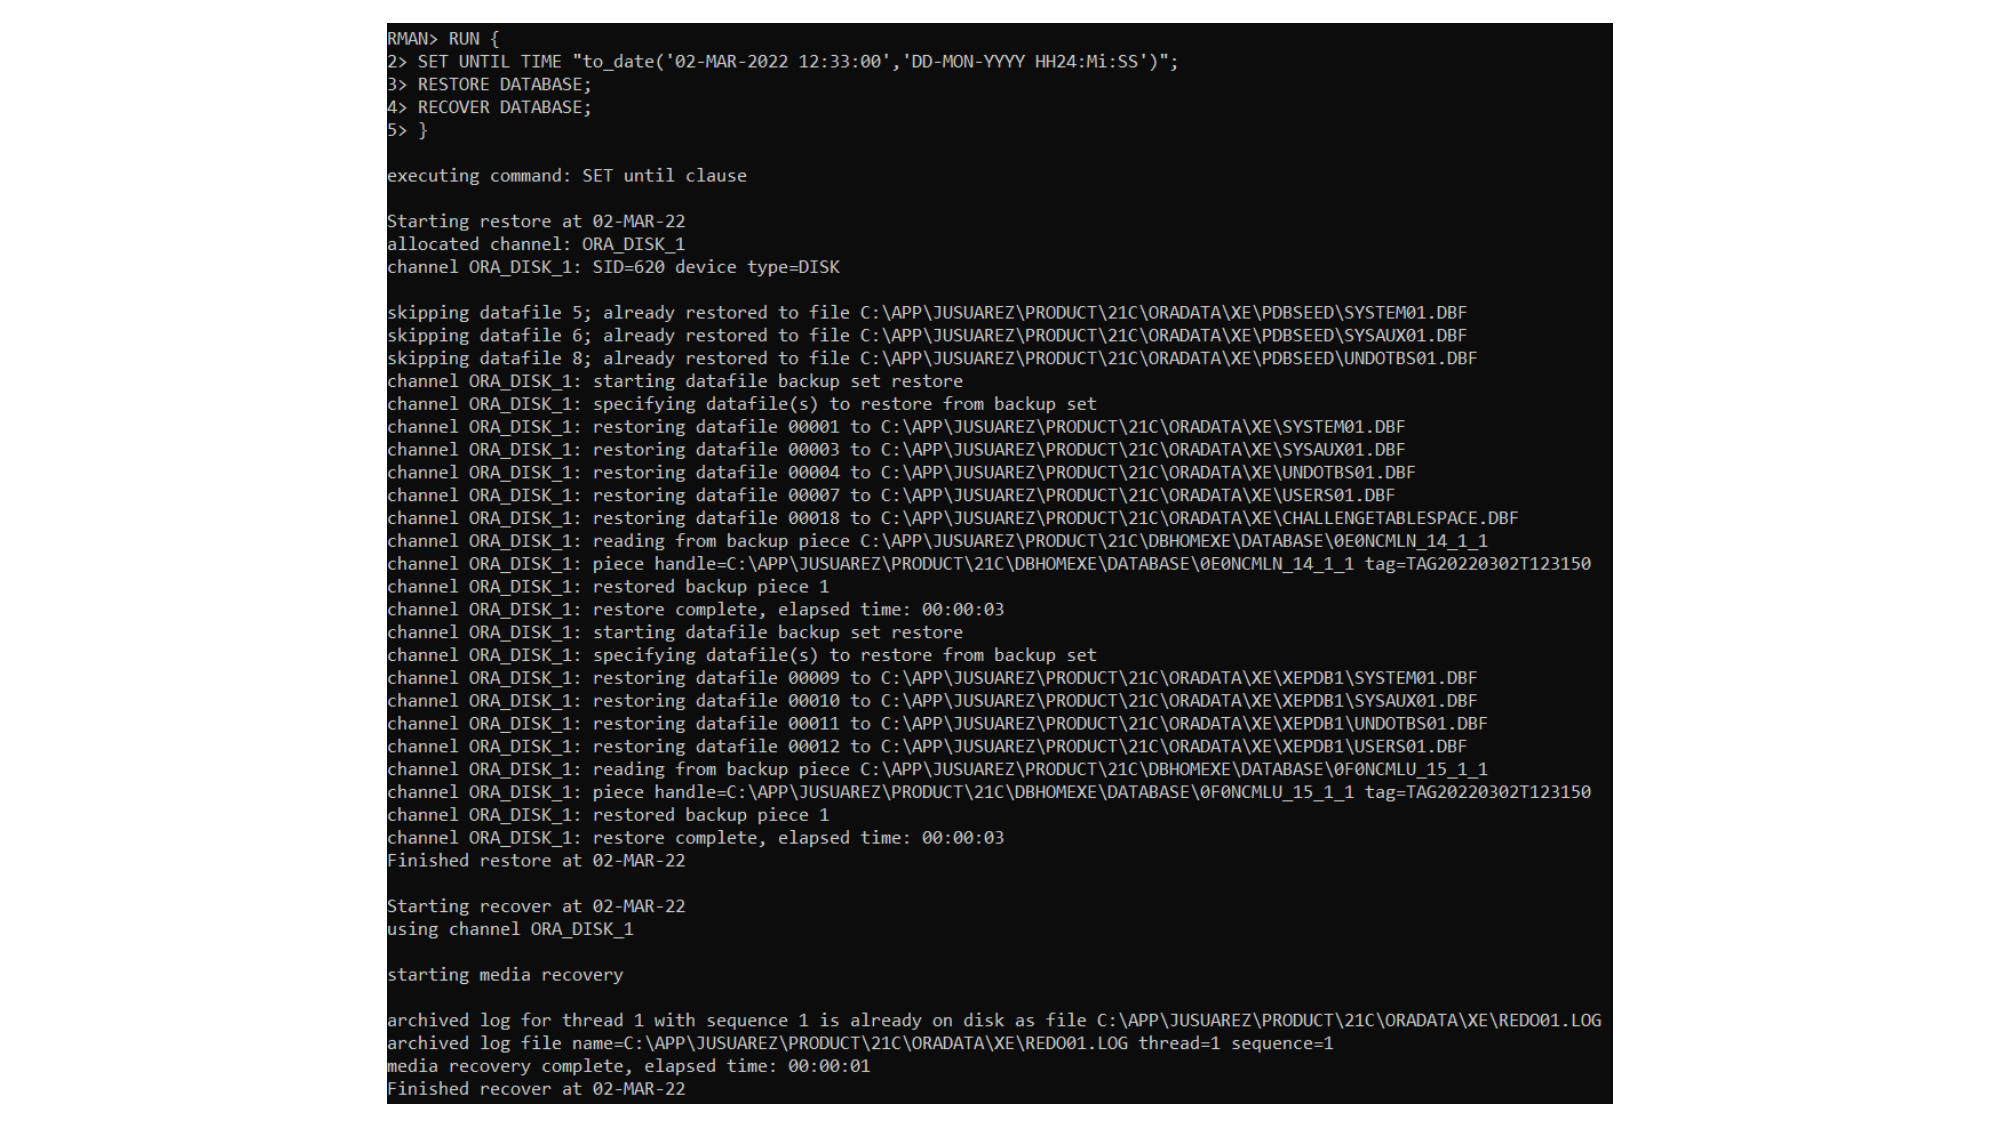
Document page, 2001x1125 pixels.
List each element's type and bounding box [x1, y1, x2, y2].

picture [387, 22, 1613, 1104]
